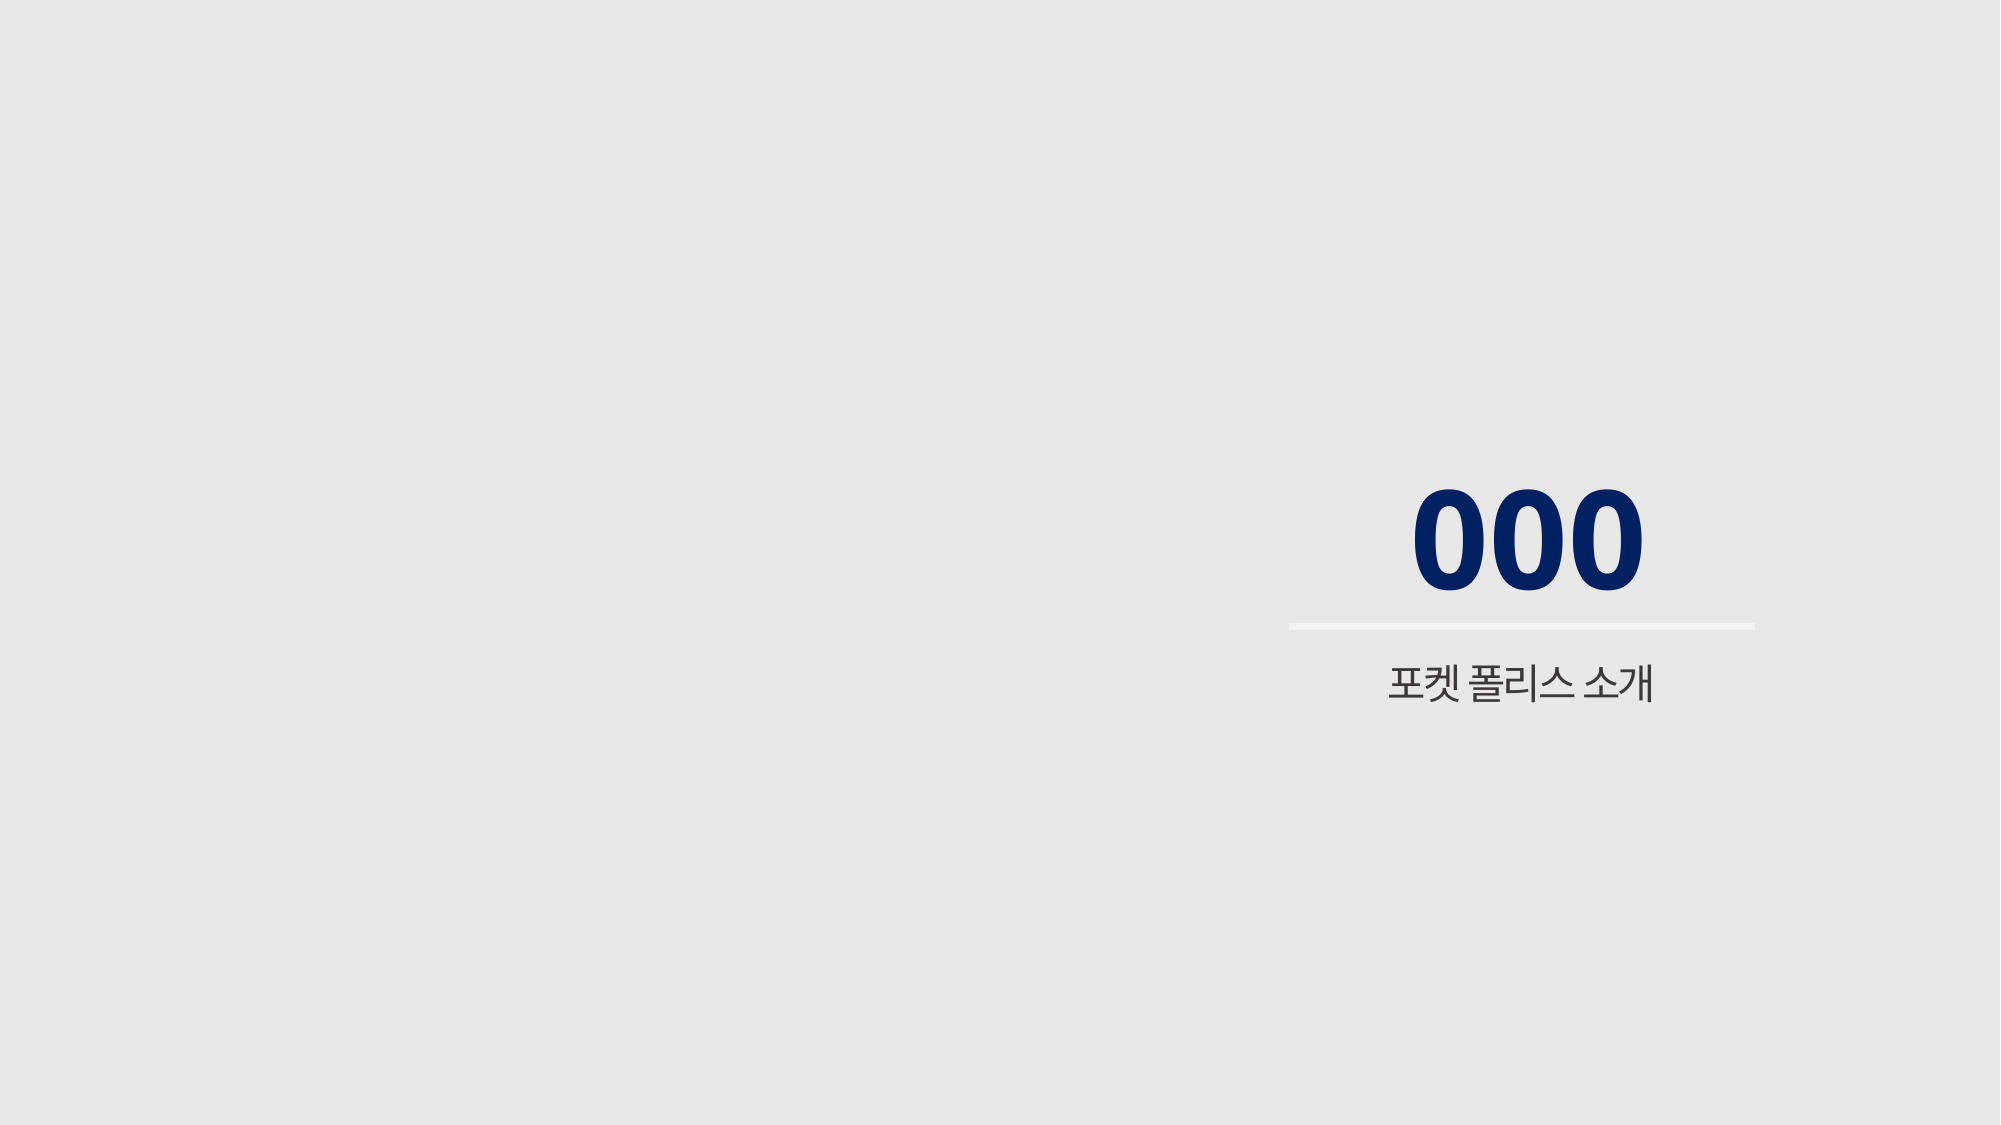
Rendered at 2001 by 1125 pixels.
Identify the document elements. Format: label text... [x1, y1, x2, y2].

text_box 포켓 폴리스 소개 [1373, 650, 1671, 716]
text_box 000 [1396, 444, 1662, 623]
